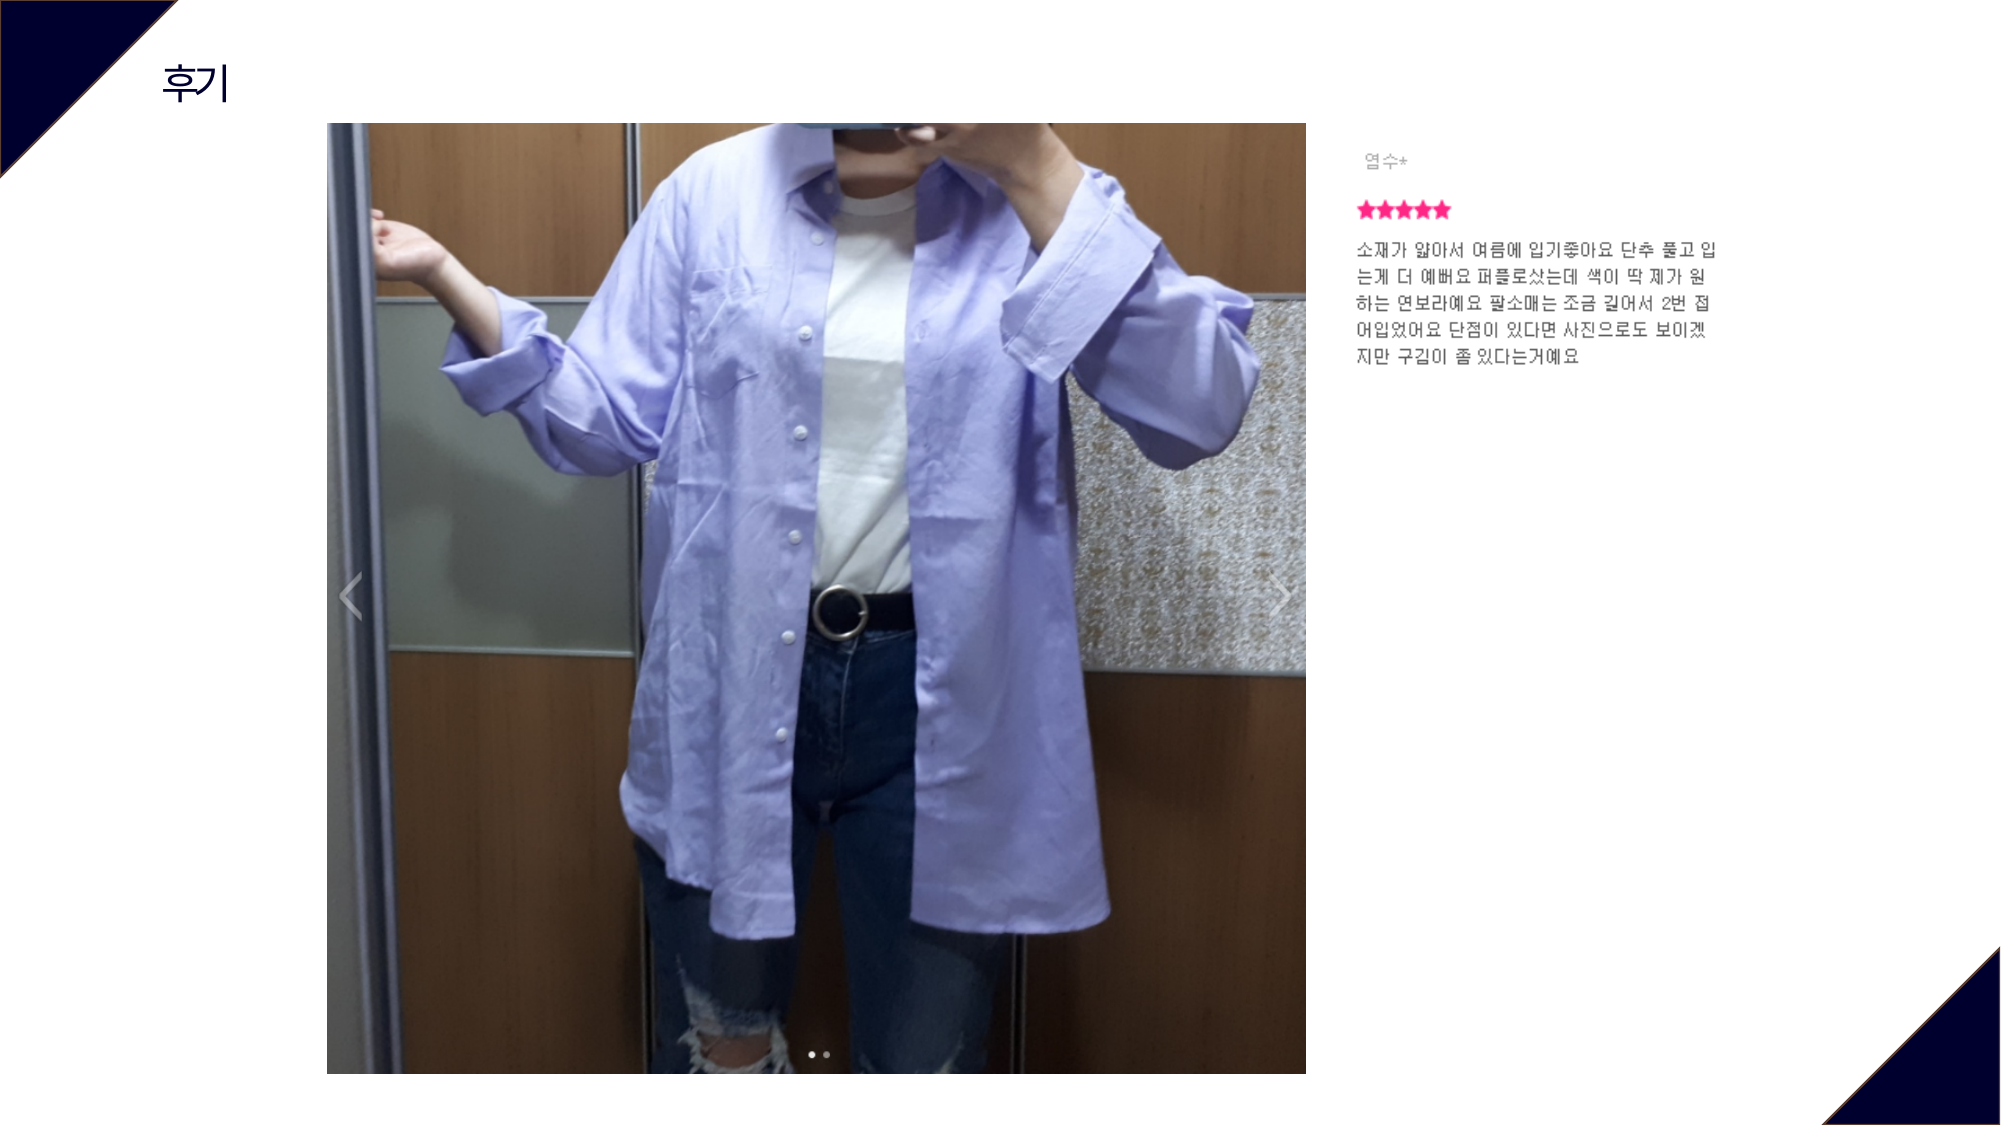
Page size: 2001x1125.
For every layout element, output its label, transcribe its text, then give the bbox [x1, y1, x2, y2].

picture [1351, 195, 1462, 226]
text_box 후기 [154, 50, 444, 115]
picture [326, 123, 1306, 1074]
picture [1343, 230, 1727, 383]
picture [1358, 145, 1417, 180]
